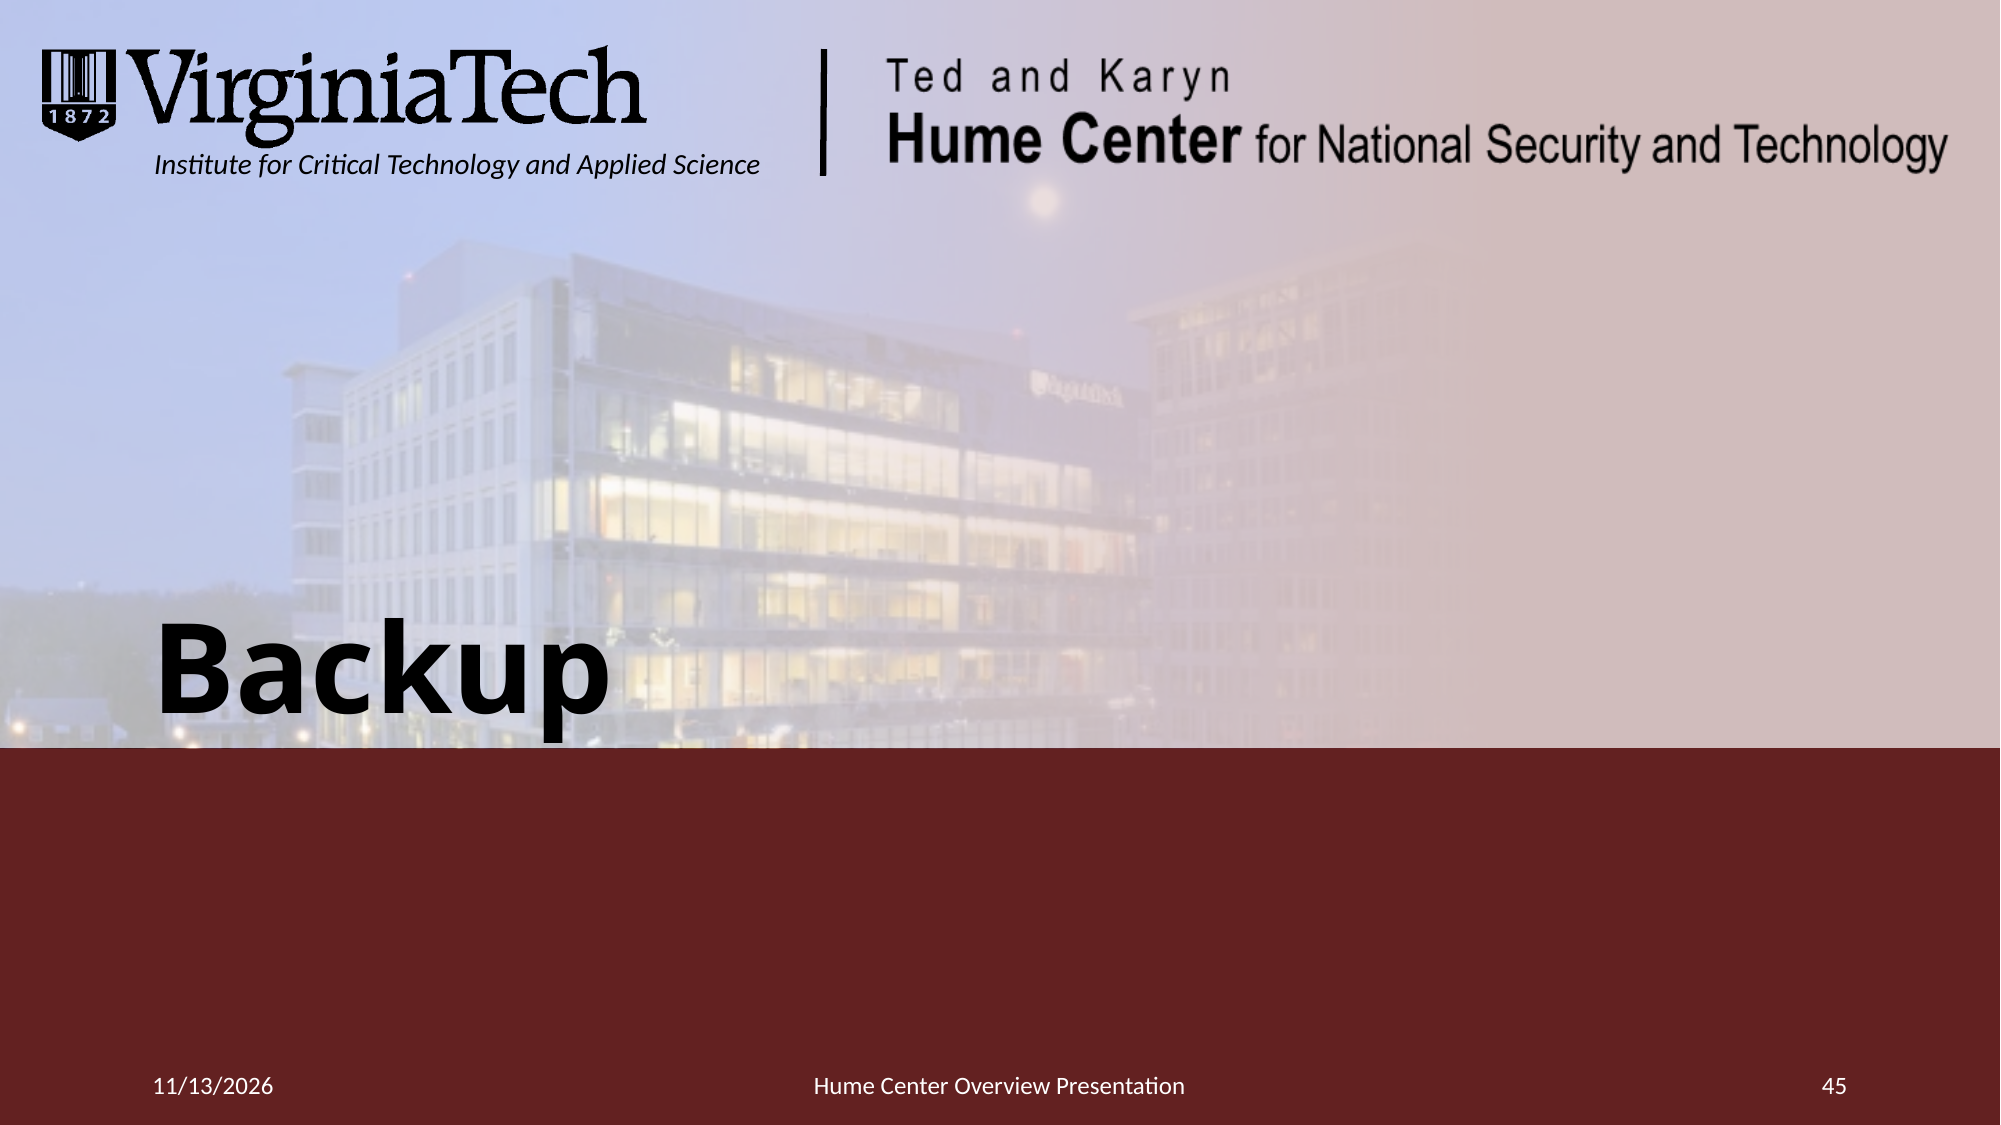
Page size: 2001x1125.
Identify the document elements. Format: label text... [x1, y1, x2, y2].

slide_number 45 [1412, 1054, 1863, 1115]
footer Hume Center Overview Presentation [662, 1054, 1338, 1115]
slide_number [137, 1054, 588, 1115]
title Backup [136, 280, 1862, 749]
